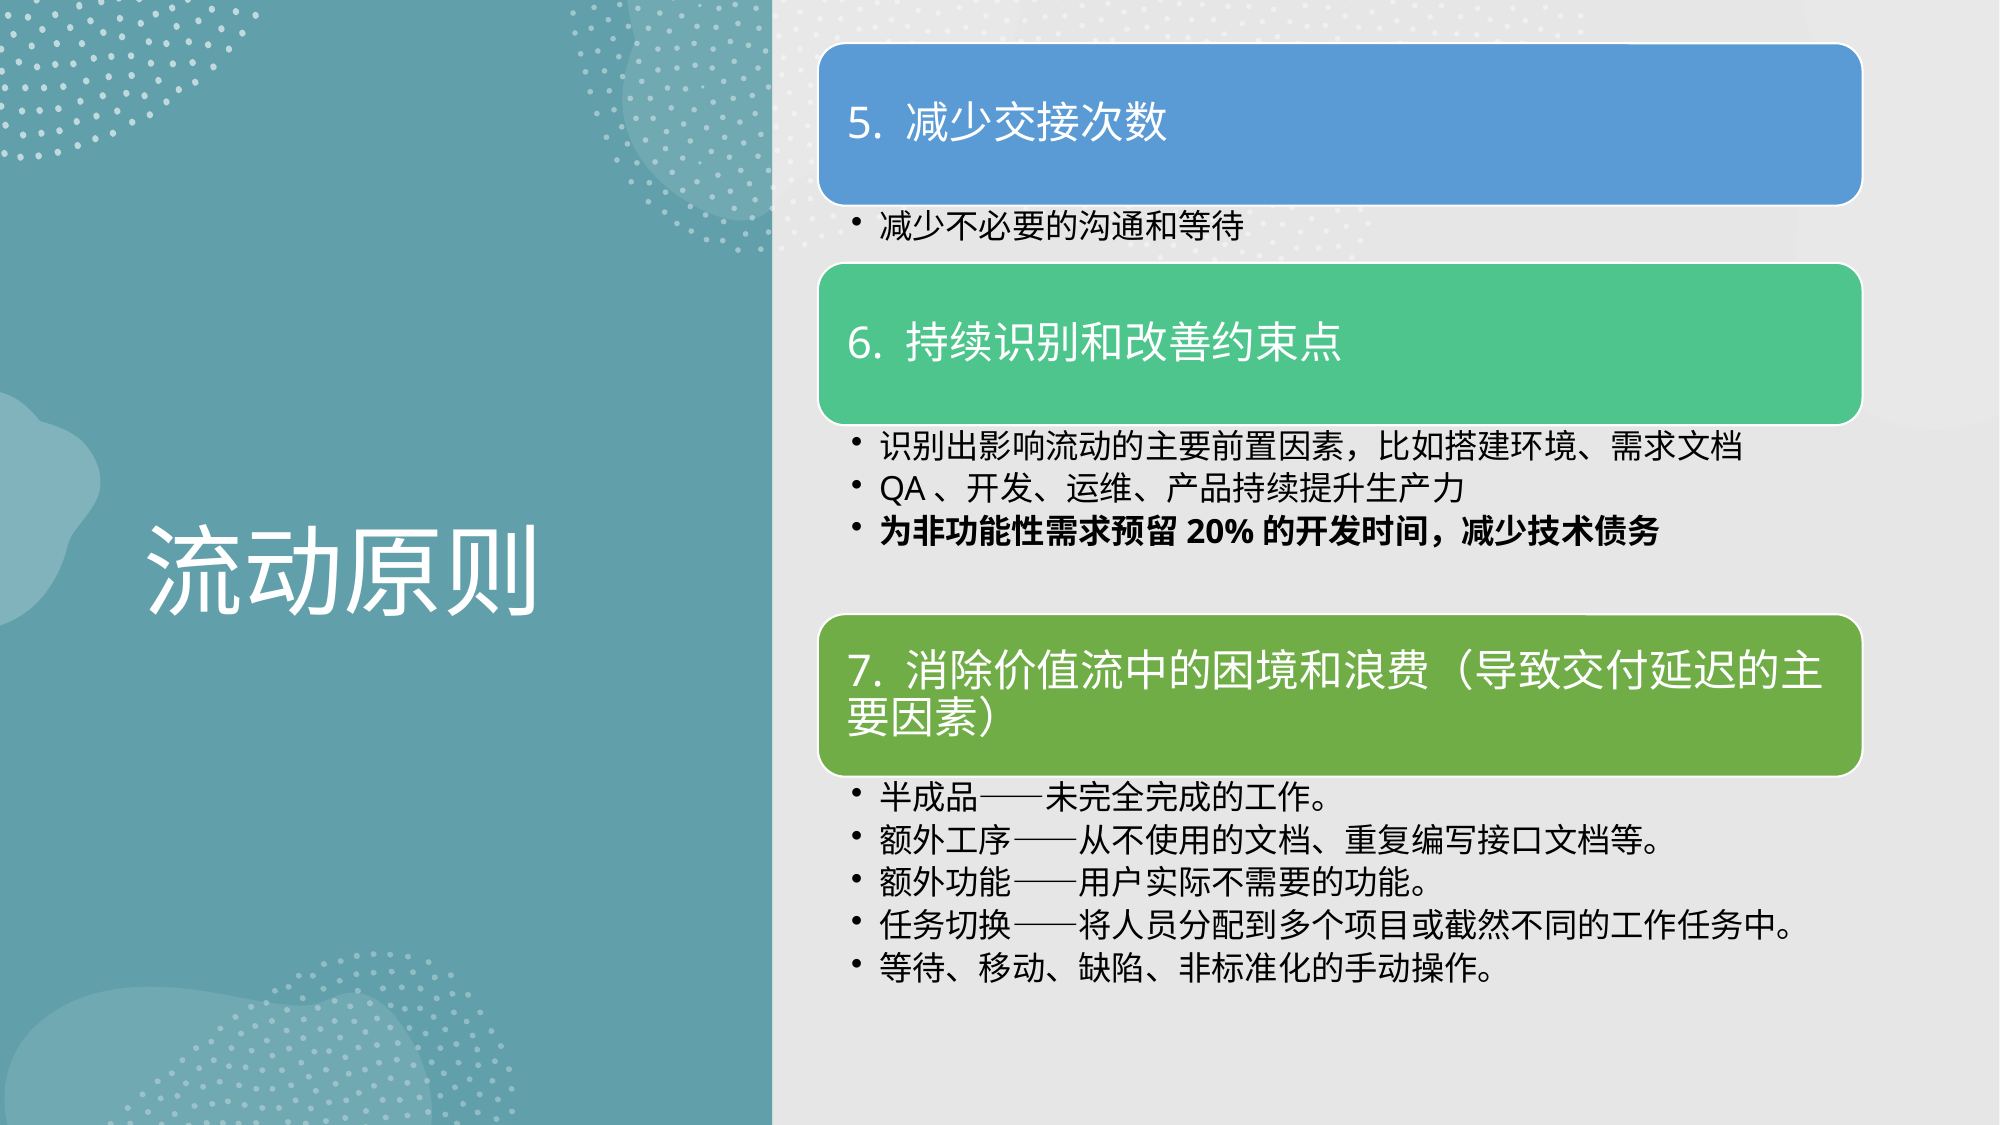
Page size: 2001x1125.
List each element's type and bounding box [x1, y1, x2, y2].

text_box [0, 0, 2000, 1125]
list [817, 37, 1863, 1089]
